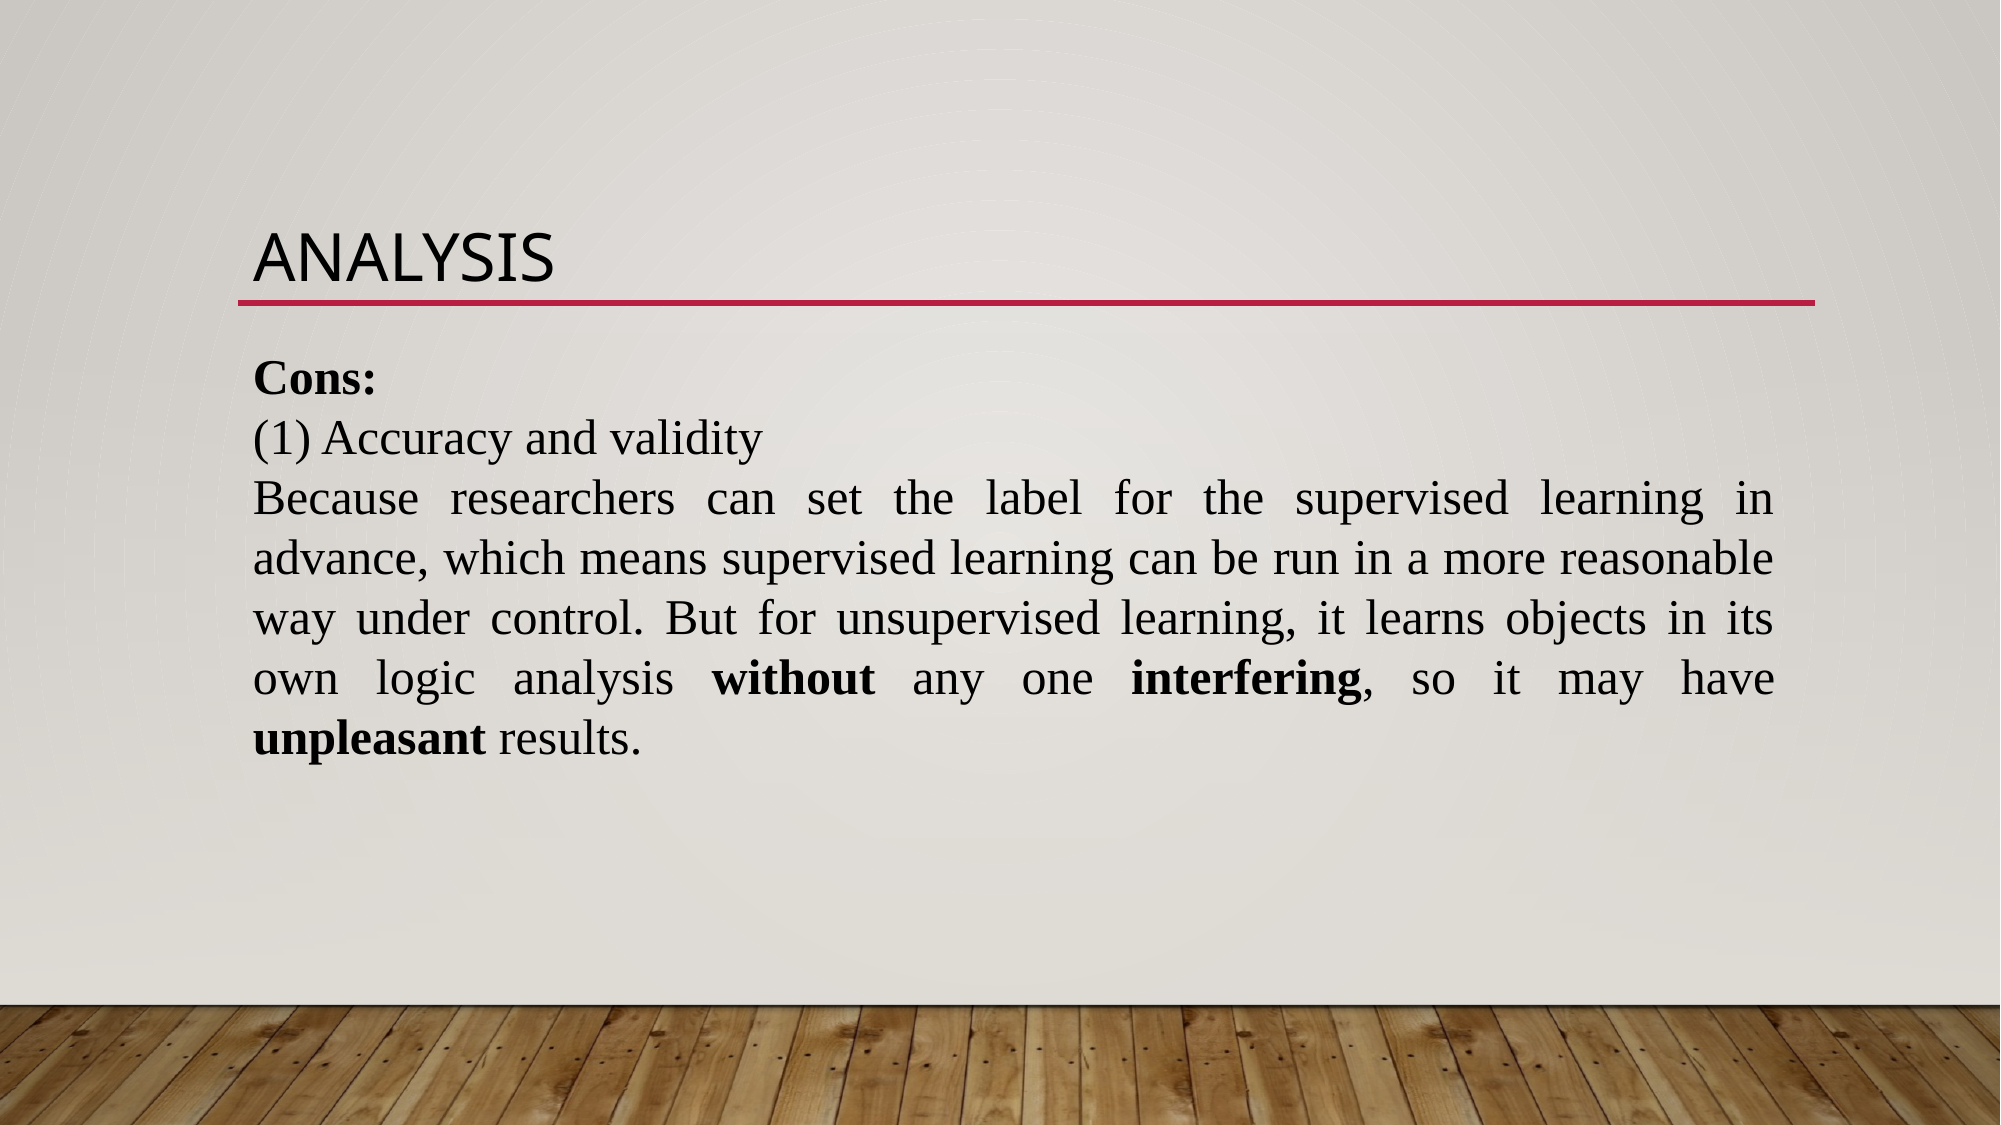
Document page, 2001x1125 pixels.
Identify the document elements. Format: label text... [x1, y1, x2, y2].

picture [0, 1005, 2000, 1125]
text_box Cons: (1) Accuracy and validity Because researchers can set the label for the supervised learning in advance, which means supervised learning can be run in a more reasonable way under control. But for unsupervised learning, it learns objects in its own logic analysis without any one interfering, so it may have unpleasant results. [238, 336, 1791, 772]
title Analysis [238, 216, 1814, 389]
